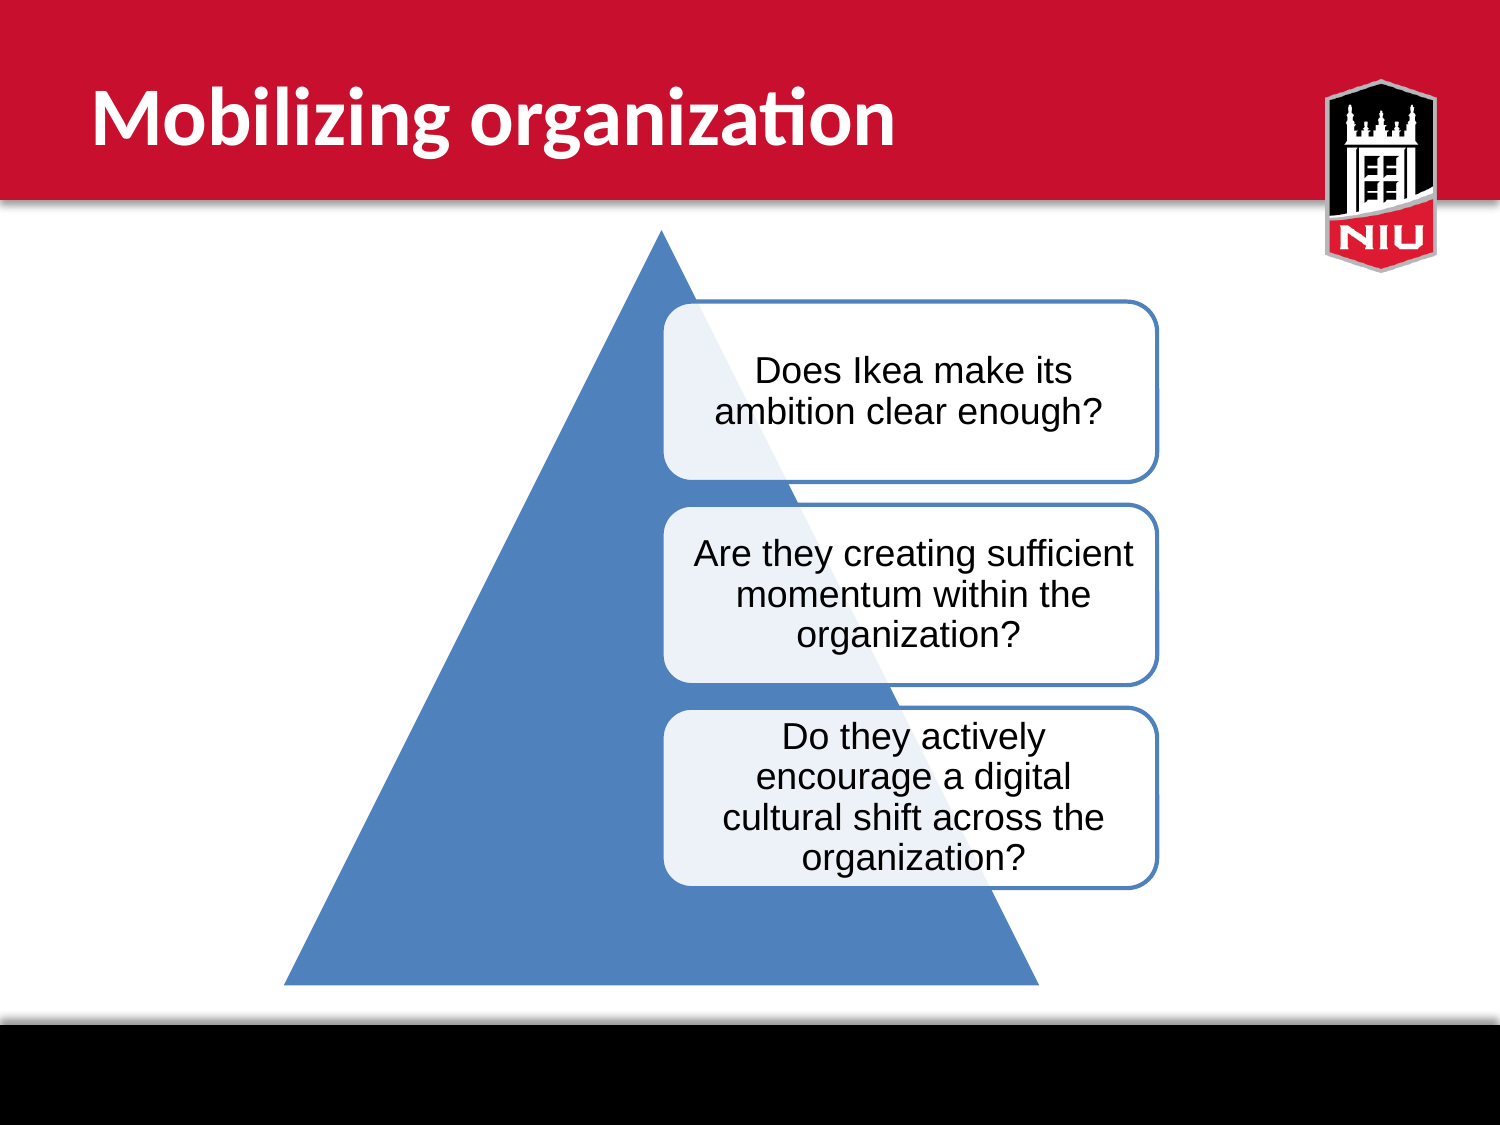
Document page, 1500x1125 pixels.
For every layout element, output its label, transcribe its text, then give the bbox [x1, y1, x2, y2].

title Mobilizing organization [75, 24, 1313, 200]
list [74, 224, 1363, 988]
picture [1325, 79, 1437, 273]
